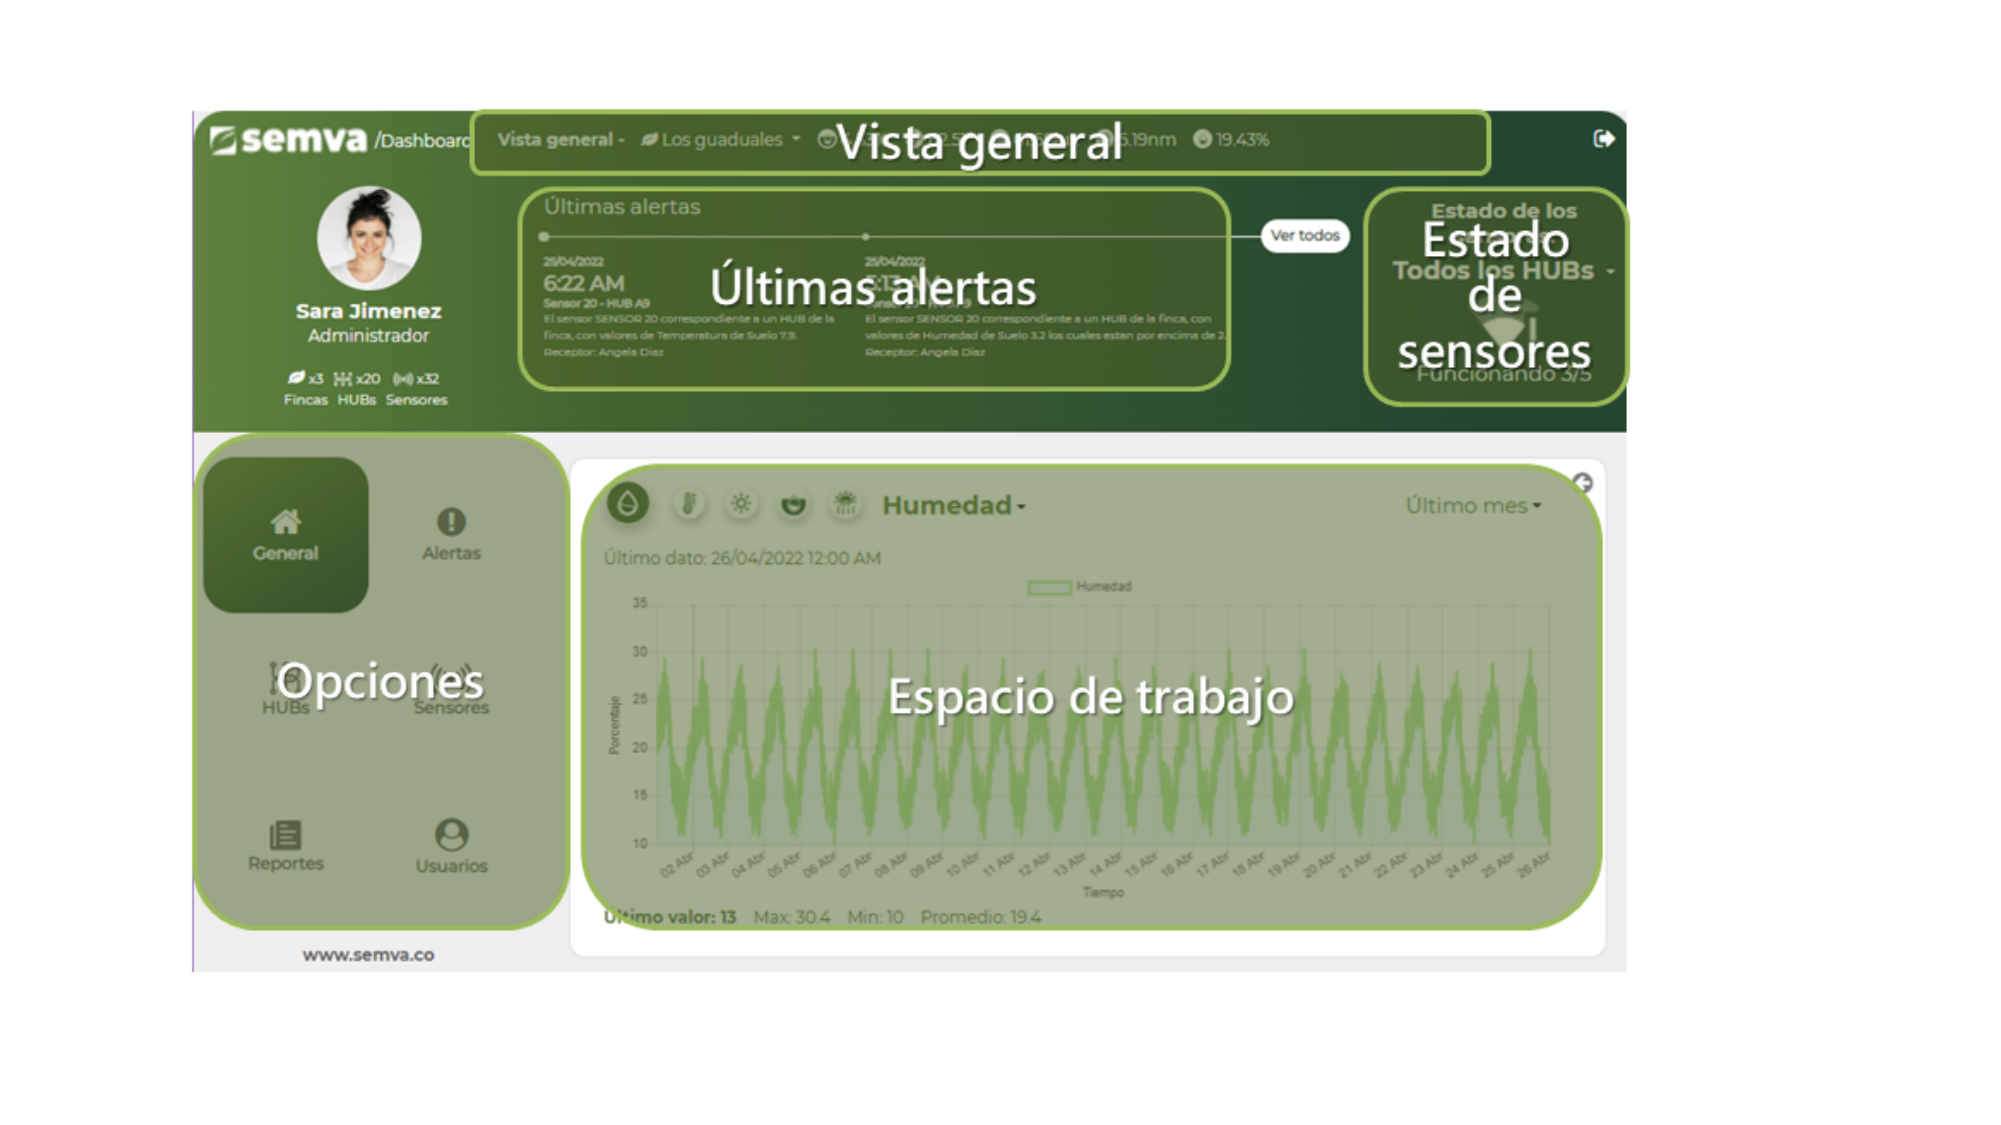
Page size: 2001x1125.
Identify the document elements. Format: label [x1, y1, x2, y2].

picture [184, 101, 1639, 973]
